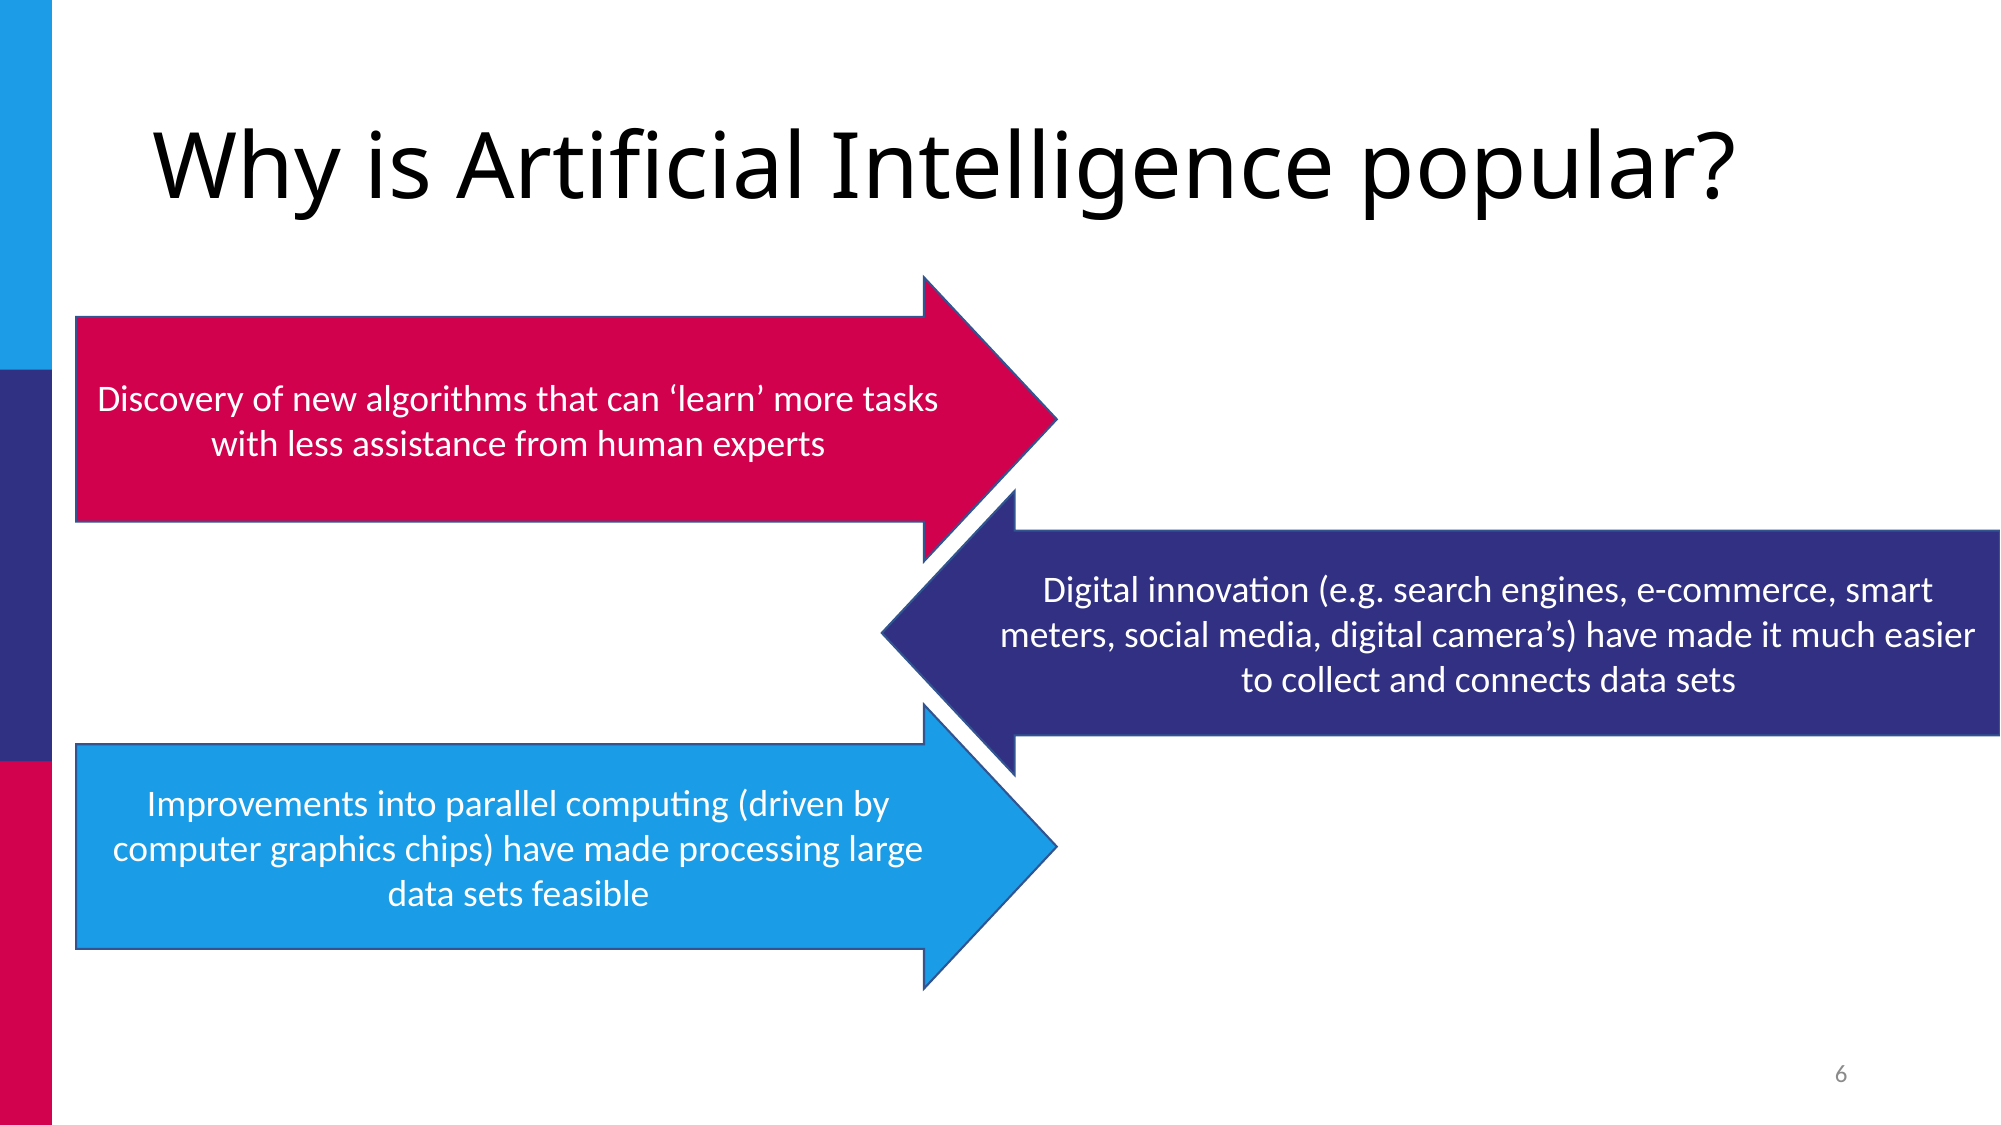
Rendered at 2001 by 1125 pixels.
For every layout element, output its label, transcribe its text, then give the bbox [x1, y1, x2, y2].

text_box Digital innovation (e.g. search engines, e-commerce, smart meters, social media, digital camera’s) have made it much easier to collect and connects data sets [880, 488, 2000, 778]
text_box Discovery of new algorithms that can ‘learn’ more tasks with less assistance from human experts [75, 274, 1059, 564]
title Why is Artificial Intelligence popular? [137, 59, 1863, 278]
slide_number 6 [1412, 1042, 1863, 1103]
text_box Improvements into parallel computing (driven by computer graphics chips) have made processing large data sets feasible [75, 702, 1059, 992]
